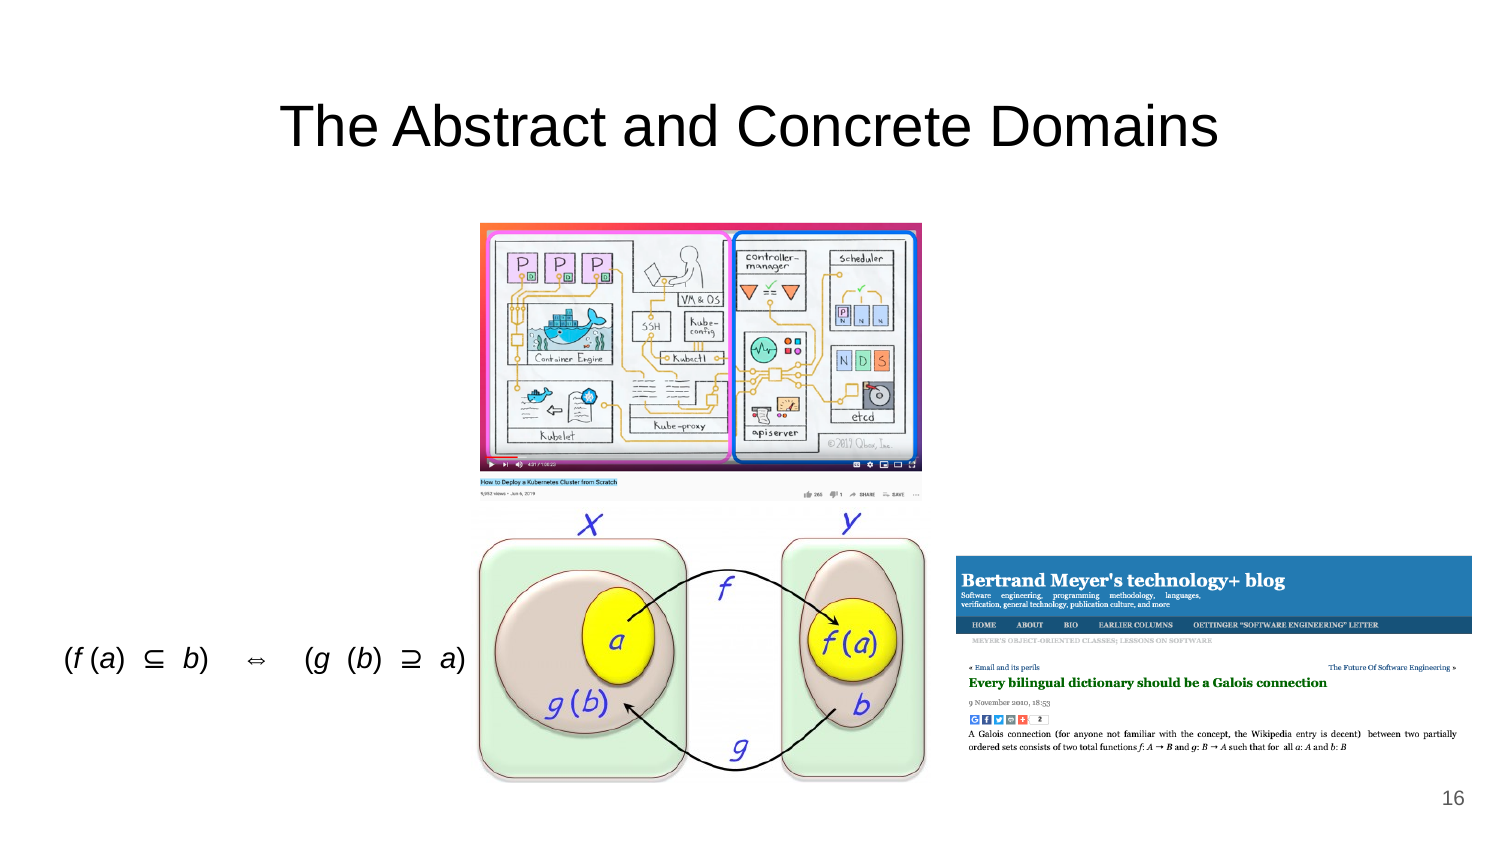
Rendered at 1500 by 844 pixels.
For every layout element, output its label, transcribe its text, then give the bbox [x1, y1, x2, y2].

picture [471, 507, 931, 784]
slide_number 16 [1389, 764, 1480, 830]
title The Abstract and Concrete Domains [51, 72, 1449, 167]
text_box (f (a) ⊆ b) ⇔ (g (b) ⊇ a) [48, 631, 466, 682]
picture [956, 555, 1472, 759]
picture [479, 221, 922, 501]
